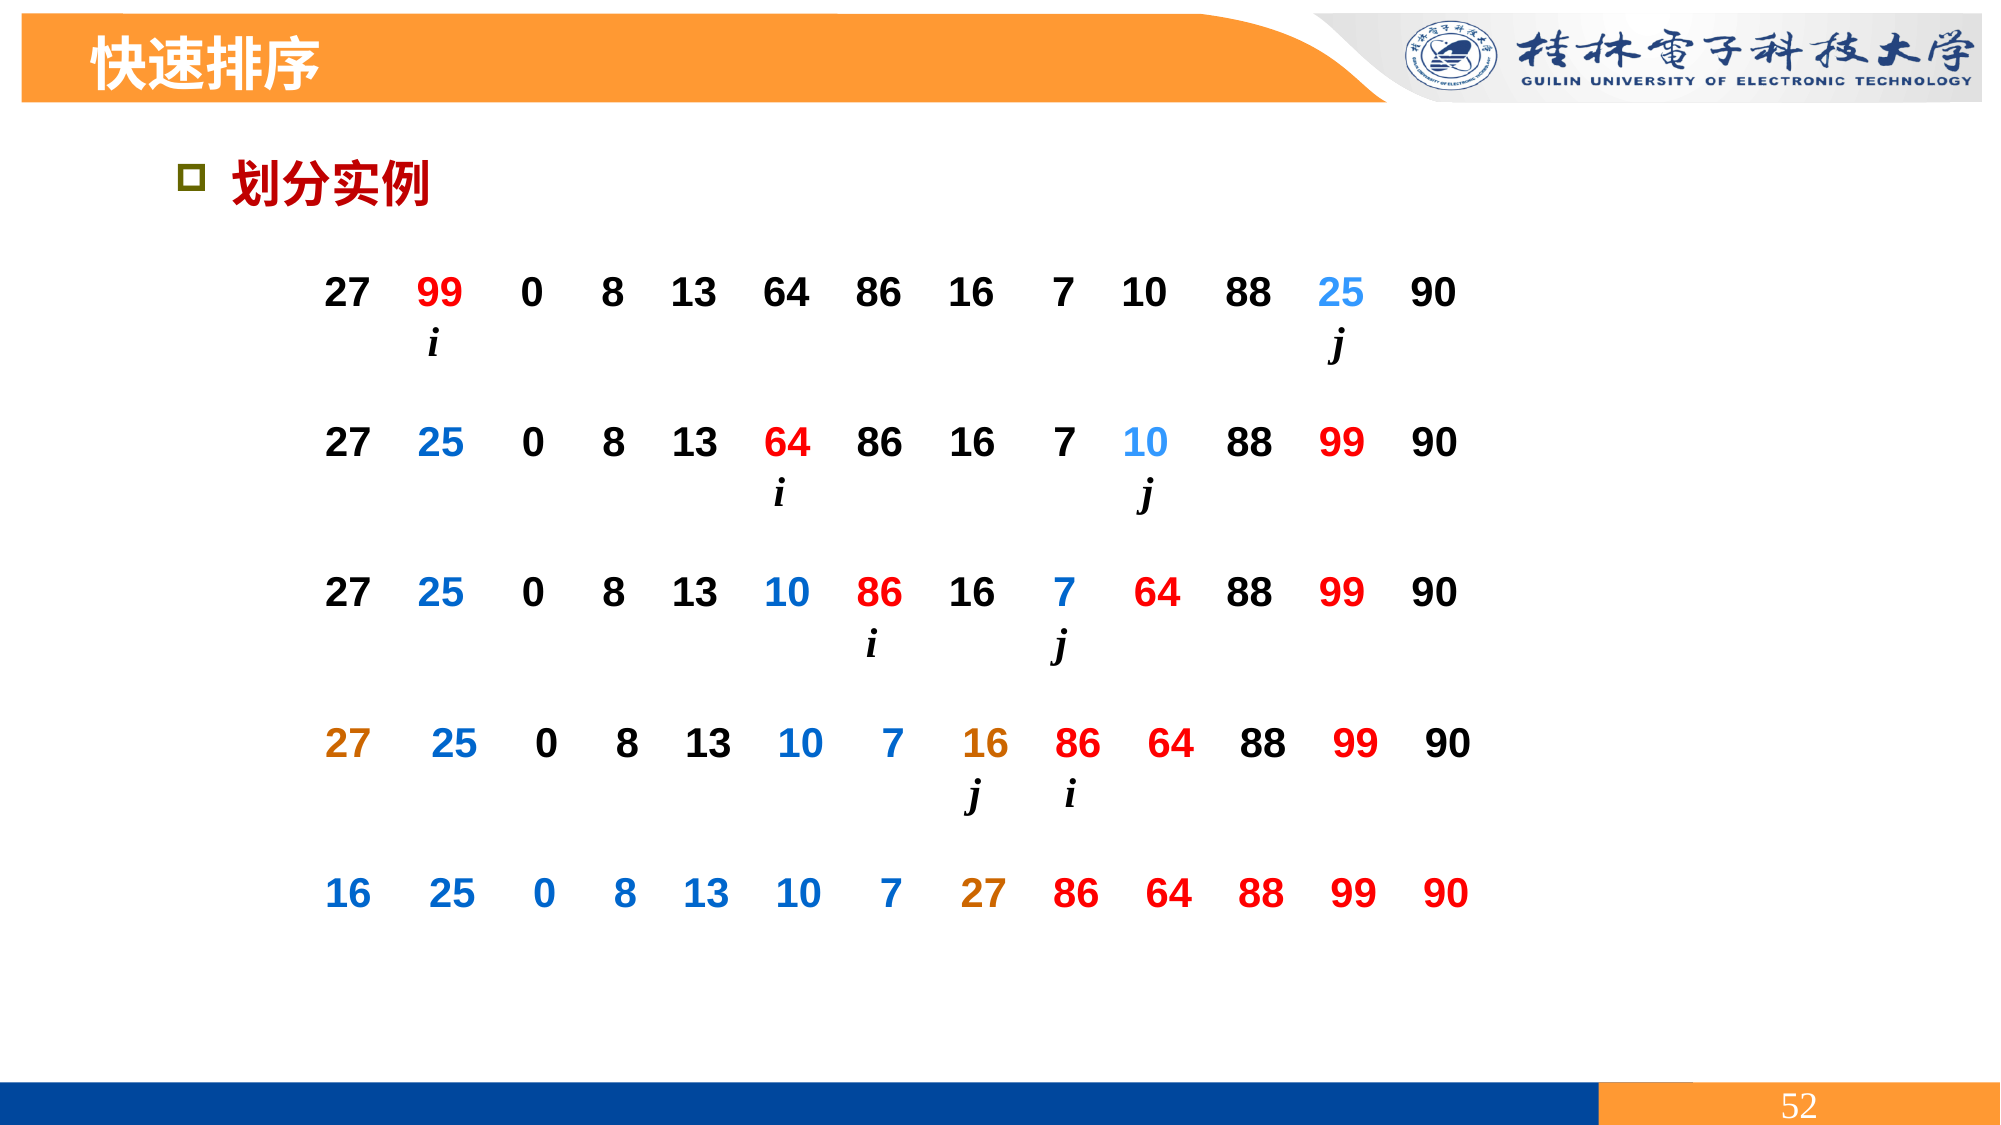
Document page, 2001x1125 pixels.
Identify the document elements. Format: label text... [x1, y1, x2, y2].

text_box 27 99 0 8 13 64 86 16 7 10 88 25 90 i j 27 25 0 8 13 64 86 16 7 10 88 99 90 i j 27 25 0 8 13 10 86 16 7 64 88 99 90 i j 27 25 0 8 13 10 7 16 86 64 88 99 90 j i 16 25 0 8 13 10 7 27 86 64 88 99 90 [298, 197, 1528, 1023]
text_box 划分实例 [160, 145, 1528, 219]
text_box 快速排序 [74, 19, 1101, 105]
picture [1386, 0, 2000, 103]
